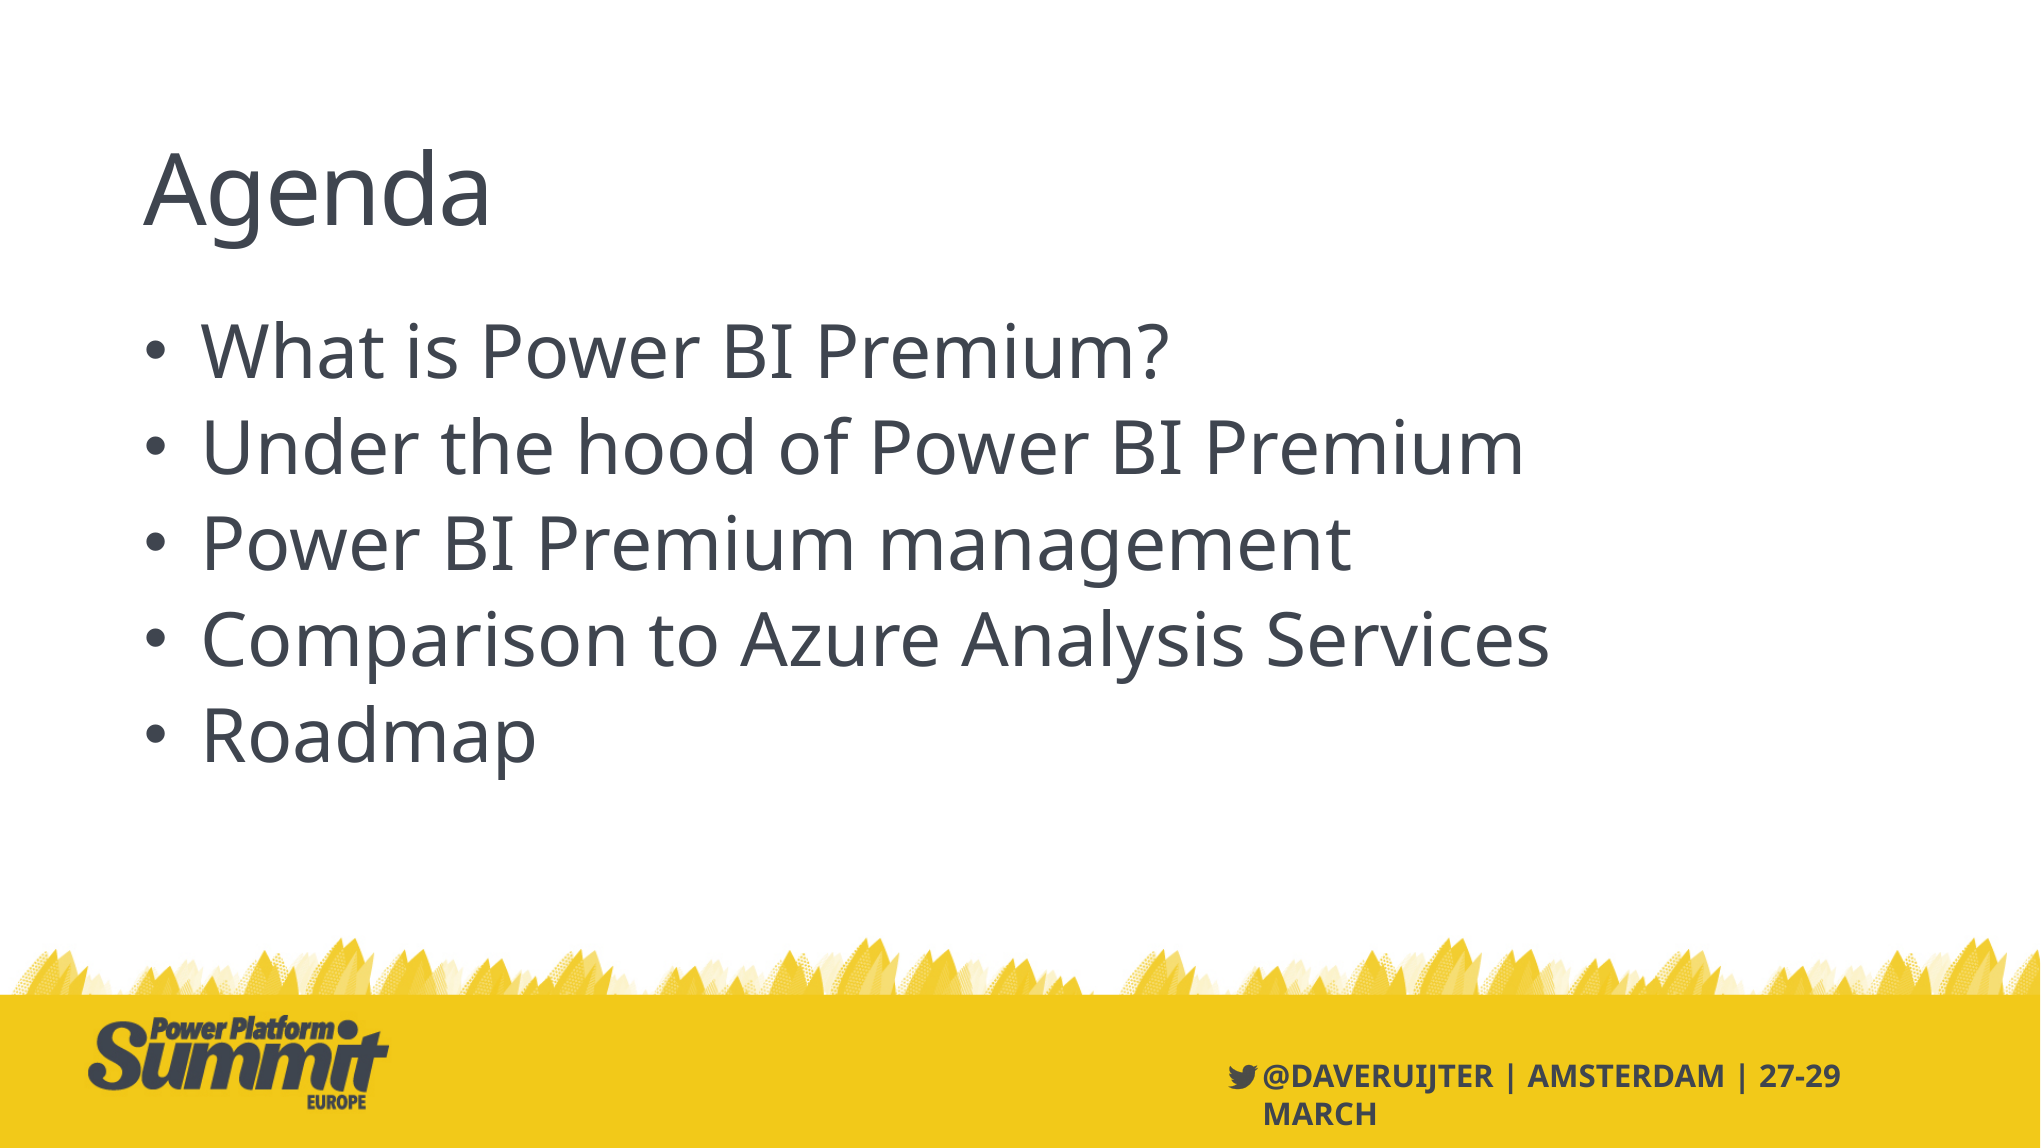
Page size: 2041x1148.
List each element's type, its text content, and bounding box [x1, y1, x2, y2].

list What is Power BI Premium? Under the hood of Power BI Premium Power BI Premium management Comparison to Azure Analysis Services Roadmap [120, 298, 1982, 911]
picture [0, 0, 2041, 1148]
title Agenda [120, 123, 1996, 275]
